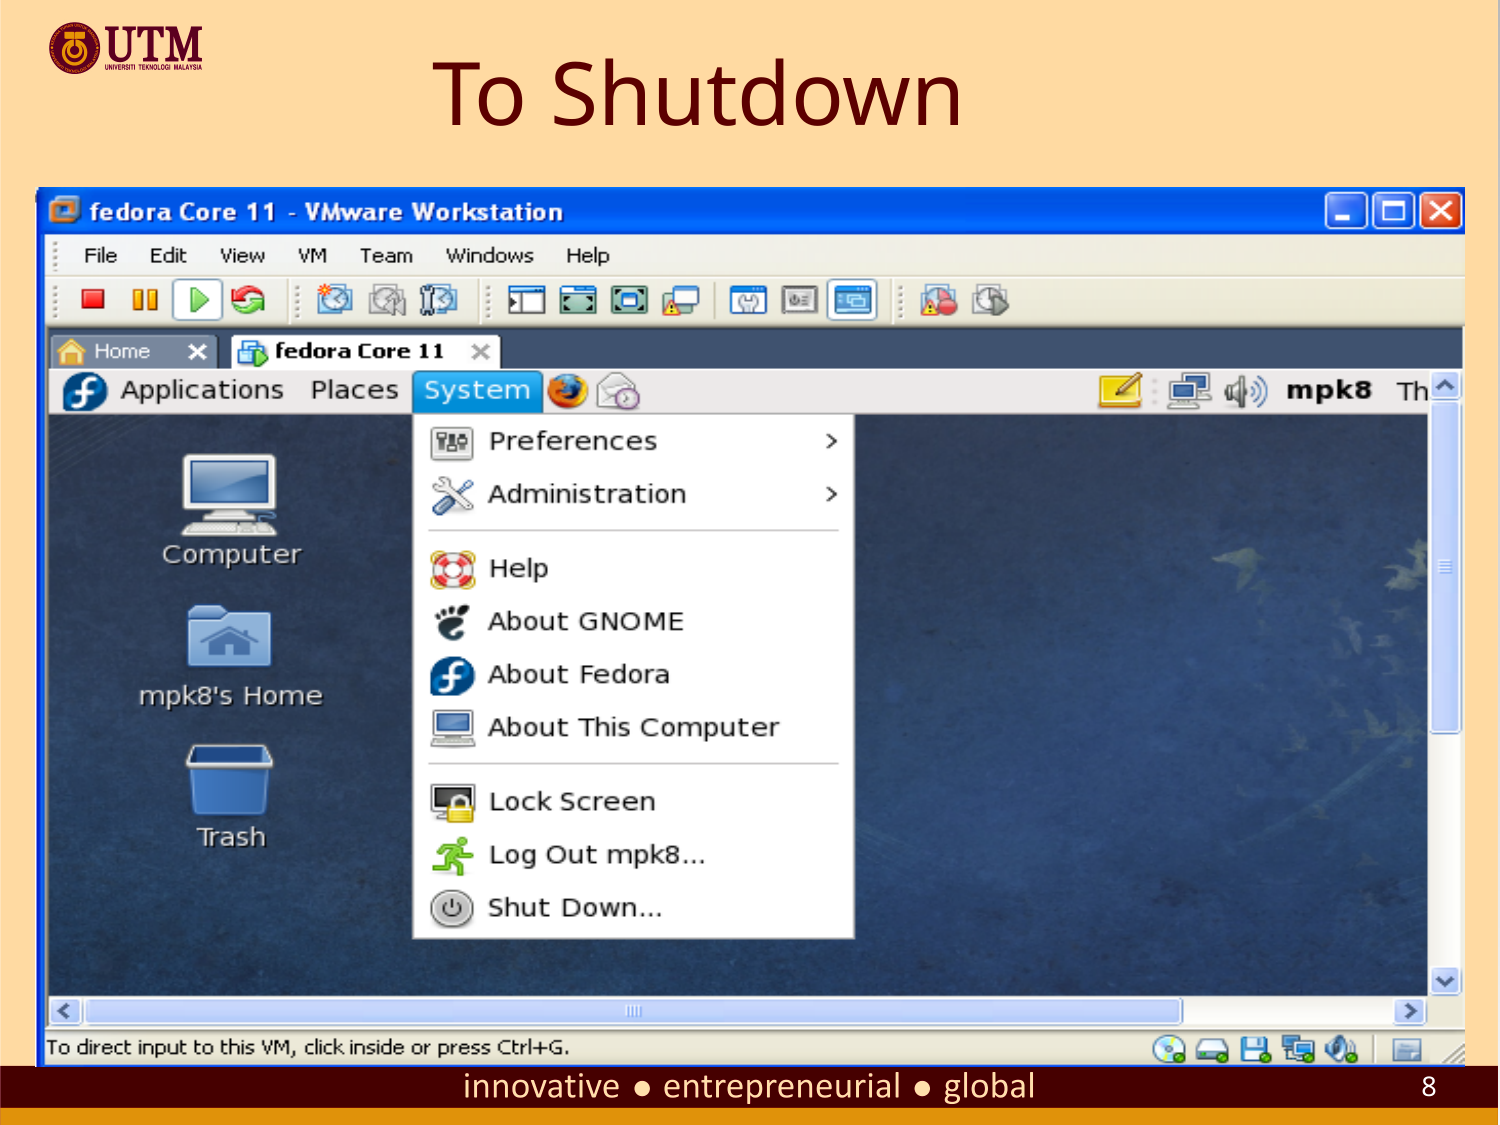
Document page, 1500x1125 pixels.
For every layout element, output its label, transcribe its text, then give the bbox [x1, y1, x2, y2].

title To Shutdown [269, 0, 1500, 182]
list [34, 187, 1466, 1067]
picture [0, 0, 1498, 1125]
